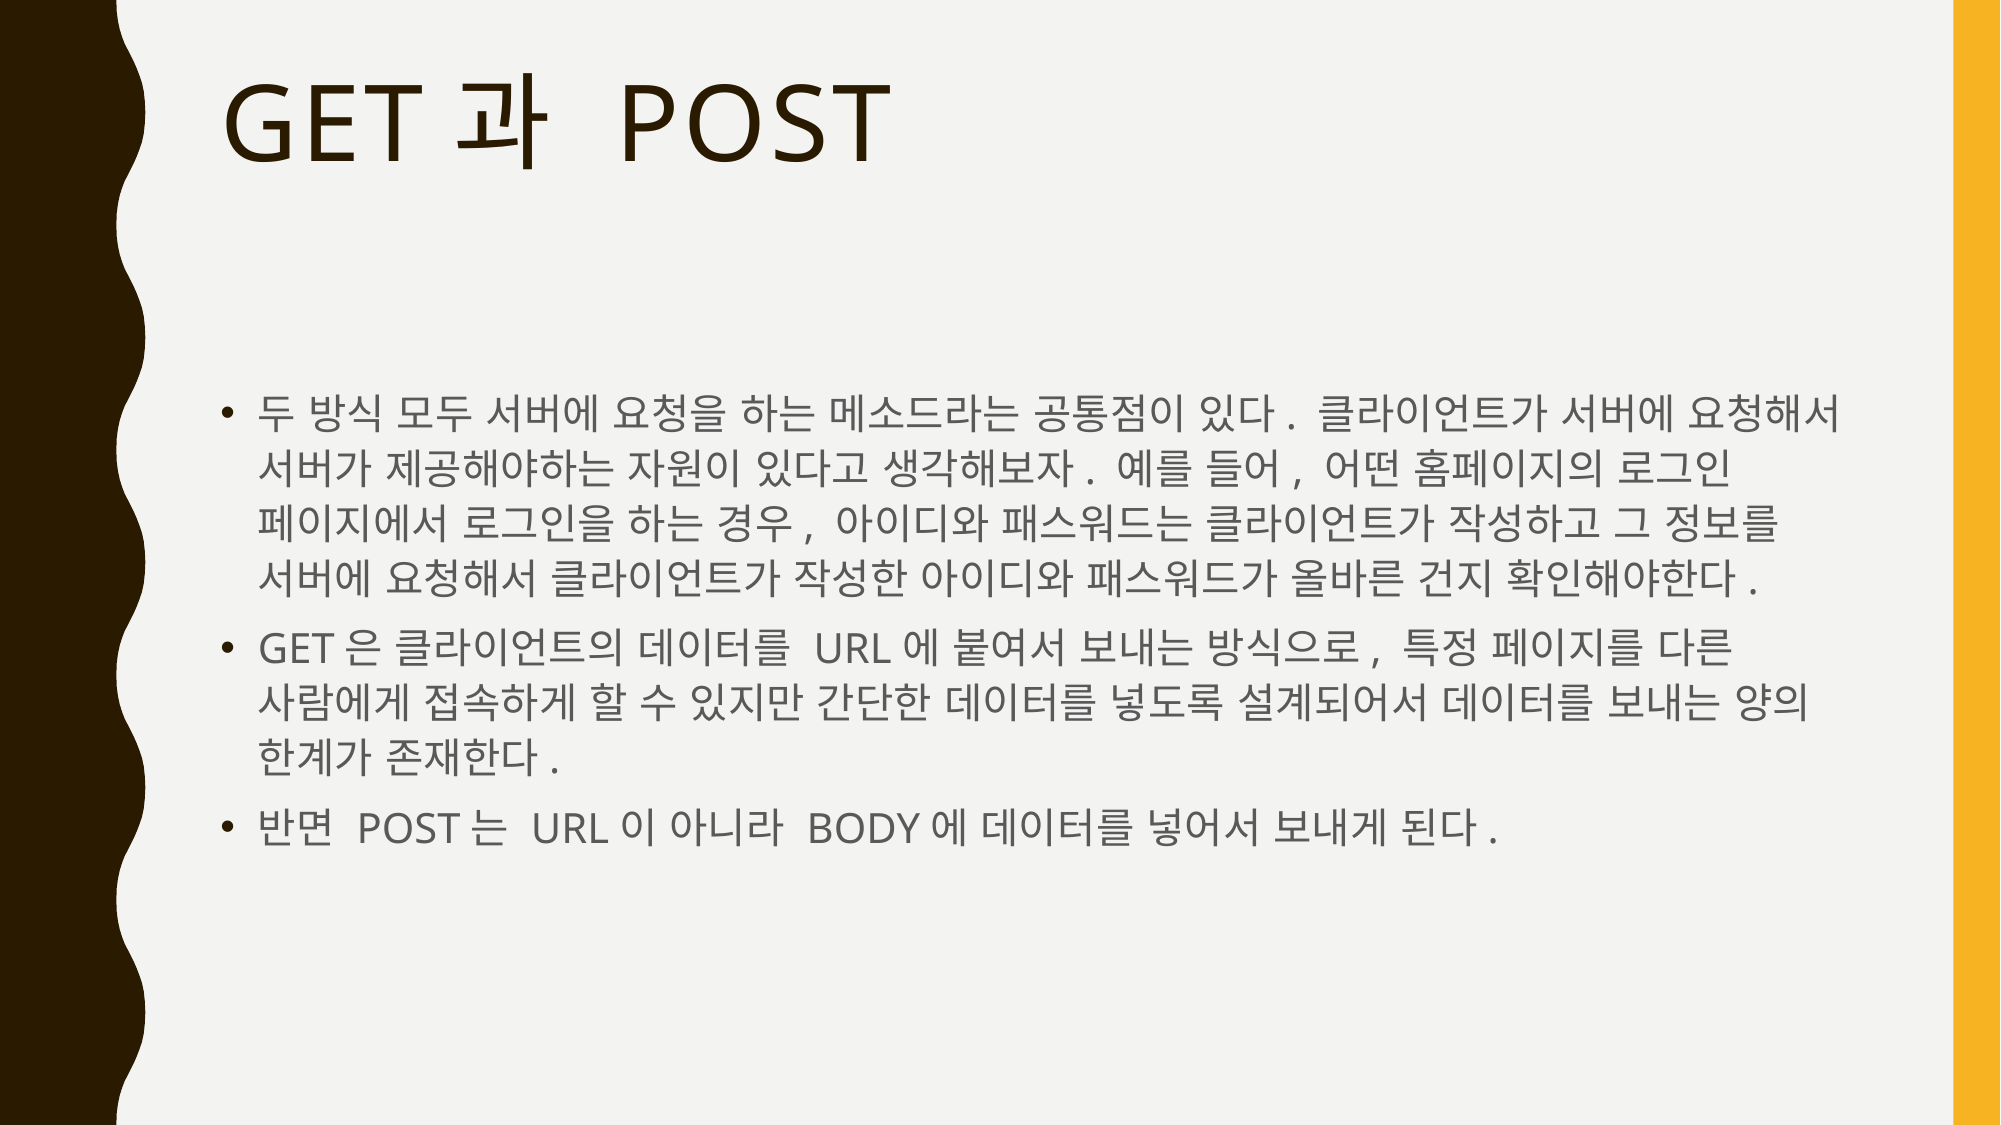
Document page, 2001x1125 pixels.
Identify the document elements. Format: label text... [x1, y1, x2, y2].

list 두 방식 모두 서버에 요청을 하는 메소드라는 공통점이 있다. 클라이언트가 서버에 요청해서 서버가 제공해야하는 자원이 있다고 생각해보자. 예를 들어, 어떤 홈페이지의 로그인 페이지에서 로그인을 하는 경우, 아이디와 패스워드는 클라이언트가 작성하고 그 정보를 서버에 요청해서 클라이언트가 작성한 아이디와 패스워드가 올바른 건지 확인해야한다. GET은 클라이언트의 데이터를 URL에 붙여서 보내는 방식으로, 특정 페이지를 다른 사람에게 접속하게 할 수 있지만 간단한 데이터를 넣도록 설계되어서 데이터를 보내는 양의 한계가 존재한다. 반면 POST는 URL이 아니라 BODY에 데이터를 넣어서 보내게 된다. [205, 375, 1875, 965]
title GET과 POST [205, 62, 1875, 308]
